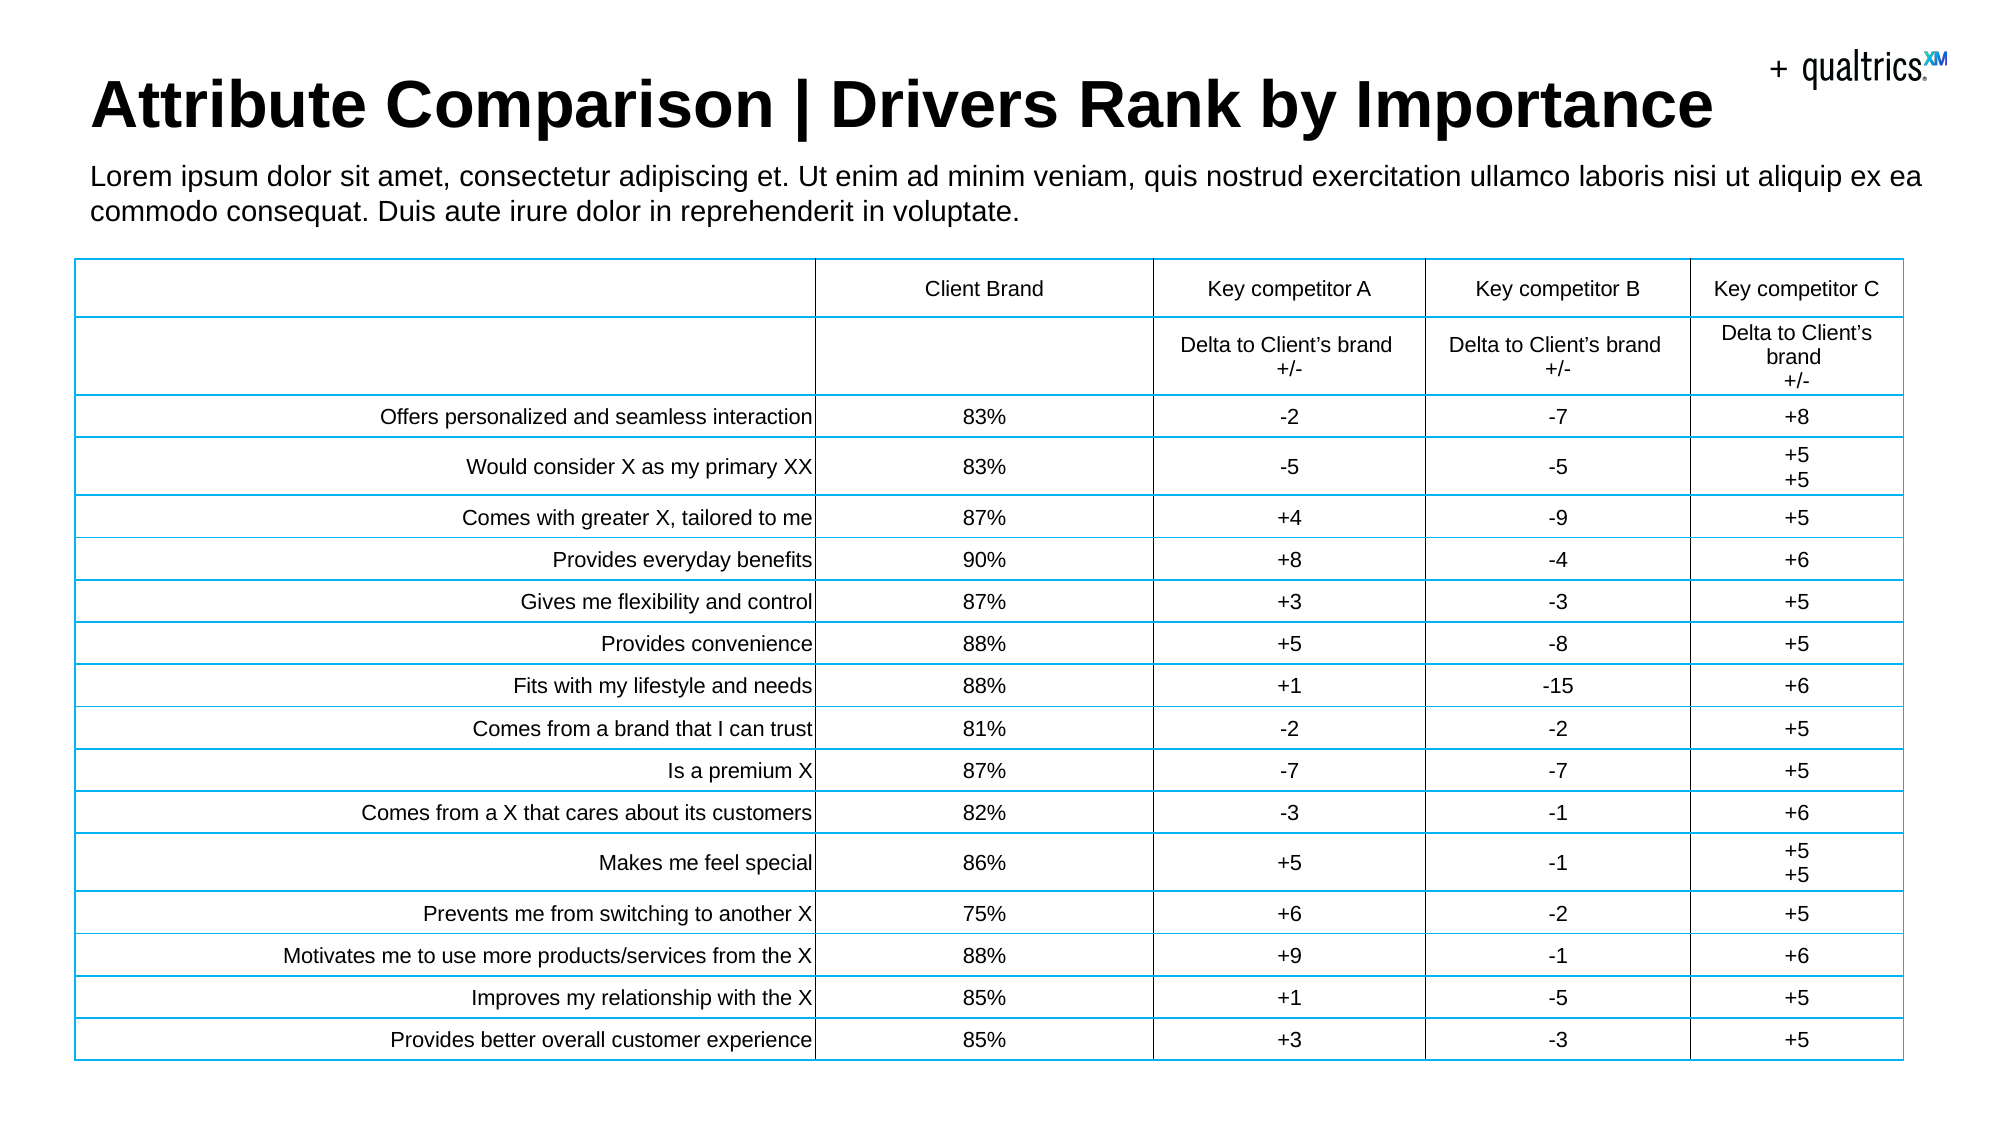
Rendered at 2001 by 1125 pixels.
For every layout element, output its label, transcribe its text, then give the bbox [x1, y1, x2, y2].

table_header Key competitor A [1154, 260, 1425, 316]
table_cell -2 [1426, 892, 1690, 933]
table_cell Provides better overall customer experience [76, 1019, 815, 1059]
table_cell -1 [1426, 792, 1690, 832]
table_cell Improves my relationship with the X [76, 977, 815, 1017]
table_cell -2 [1154, 396, 1425, 436]
table_cell +5 [1691, 977, 1903, 1017]
table_cell -15 [1426, 665, 1690, 706]
table_cell 87% [816, 581, 1153, 621]
text_box Lorem ipsum dolor sit amet, consectetur adipiscing et. Ut enim ad minim veniam, quis nostrud exercitation ullamco laboris nisi ut aliquip ex ea commodo consequat. Duis aute irure dolor in reprehenderit in voluptate. [75, 149, 1987, 235]
table_cell +5 [1691, 623, 1903, 663]
table_cell -9 [1426, 496, 1690, 537]
table_cell [76, 318, 815, 394]
table_cell 87% [816, 750, 1153, 790]
table_cell +4 [1154, 496, 1425, 537]
table_cell +6 [1691, 792, 1903, 832]
table_cell +5 +5 [1691, 834, 1903, 890]
table_cell 85% [816, 1019, 1153, 1059]
table_cell -1 [1426, 934, 1690, 975]
table_cell -5 [1426, 977, 1690, 1017]
table_header Key competitor C [1691, 260, 1903, 316]
table_cell +5 [1691, 1019, 1903, 1059]
title Attribute Comparison | Drivers Rank by Importance [75, 24, 1897, 149]
table_cell 85% [816, 977, 1153, 1017]
table_cell Would consider X as my primary XX [76, 438, 815, 494]
table_cell 82% [816, 792, 1153, 832]
table_cell Makes me feel special [76, 834, 815, 890]
table_cell Gives me flexibility and control [76, 581, 815, 621]
table_cell 83% [816, 396, 1153, 436]
table_cell -7 [1154, 750, 1425, 790]
table_cell Provides everyday benefits [76, 538, 815, 579]
table_cell 90% [816, 538, 1153, 579]
table_cell Delta to Client’s brand +/- [1691, 318, 1903, 394]
table_cell 86% [816, 834, 1153, 890]
table_cell 83% [816, 438, 1153, 494]
table_cell -1 [1426, 834, 1690, 890]
table_cell +3 [1154, 1019, 1425, 1059]
table_cell -2 [1154, 707, 1425, 748]
table_cell Motivates me to use more products/services from the X [76, 934, 815, 975]
table_cell +8 [1154, 538, 1425, 579]
table_cell 88% [816, 934, 1153, 975]
table_cell -5 [1426, 438, 1690, 494]
table_cell Provides convenience [76, 623, 815, 663]
table_cell +1 [1154, 977, 1425, 1017]
table_cell +6 [1691, 934, 1903, 975]
picture [1897, 49, 1947, 90]
table_cell -7 [1426, 750, 1690, 790]
table_cell +1 [1154, 665, 1425, 706]
table_cell +5 [1691, 892, 1903, 933]
table_cell +5 [1691, 581, 1903, 621]
table_cell Comes from a brand that I can trust [76, 707, 815, 748]
table_cell +6 [1691, 538, 1903, 579]
table_cell -2 [1426, 707, 1690, 748]
table_cell -8 [1426, 623, 1690, 663]
table_cell 75% [816, 892, 1153, 933]
table_cell +5 [1691, 496, 1903, 537]
table_cell -3 [1426, 1019, 1690, 1059]
table_cell 81% [816, 707, 1153, 748]
table_cell 88% [816, 665, 1153, 706]
table_cell -7 [1426, 396, 1690, 436]
table_cell +5 [1691, 750, 1903, 790]
table_cell 87% [816, 496, 1153, 537]
table_cell +5 [1154, 834, 1425, 890]
table_cell +6 [1691, 665, 1903, 706]
table_cell Prevents me from switching to another X [76, 892, 815, 933]
table_header Client Brand [816, 260, 1153, 316]
table_cell [816, 318, 1153, 394]
table_cell Comes with greater X, tailored to me [76, 496, 815, 537]
table_cell -3 [1426, 581, 1690, 621]
table_cell +5 [1691, 707, 1903, 748]
table_cell +8 [1691, 396, 1903, 436]
table_cell Comes from a X that cares about its customers [76, 792, 815, 832]
table_cell 88% [816, 623, 1153, 663]
table_cell Delta to Client’s brand +/- [1426, 318, 1690, 394]
table_cell Offers personalized and seamless interaction [76, 396, 815, 436]
table_cell Fits with my lifestyle and needs [76, 665, 815, 706]
table_cell Delta to Client’s brand +/- [1154, 318, 1425, 394]
table_cell +9 [1154, 934, 1425, 975]
table_cell -3 [1154, 792, 1425, 832]
table_cell Is a premium X [76, 750, 815, 790]
table_cell +5 +5 [1691, 438, 1903, 494]
table_cell +6 [1154, 892, 1425, 933]
table_cell -4 [1426, 538, 1690, 579]
table_header Key competitor B [1426, 260, 1690, 316]
table_cell +5 [1154, 623, 1425, 663]
table_cell -5 [1154, 438, 1425, 494]
table_cell +3 [1154, 581, 1425, 621]
table_header [76, 260, 815, 316]
